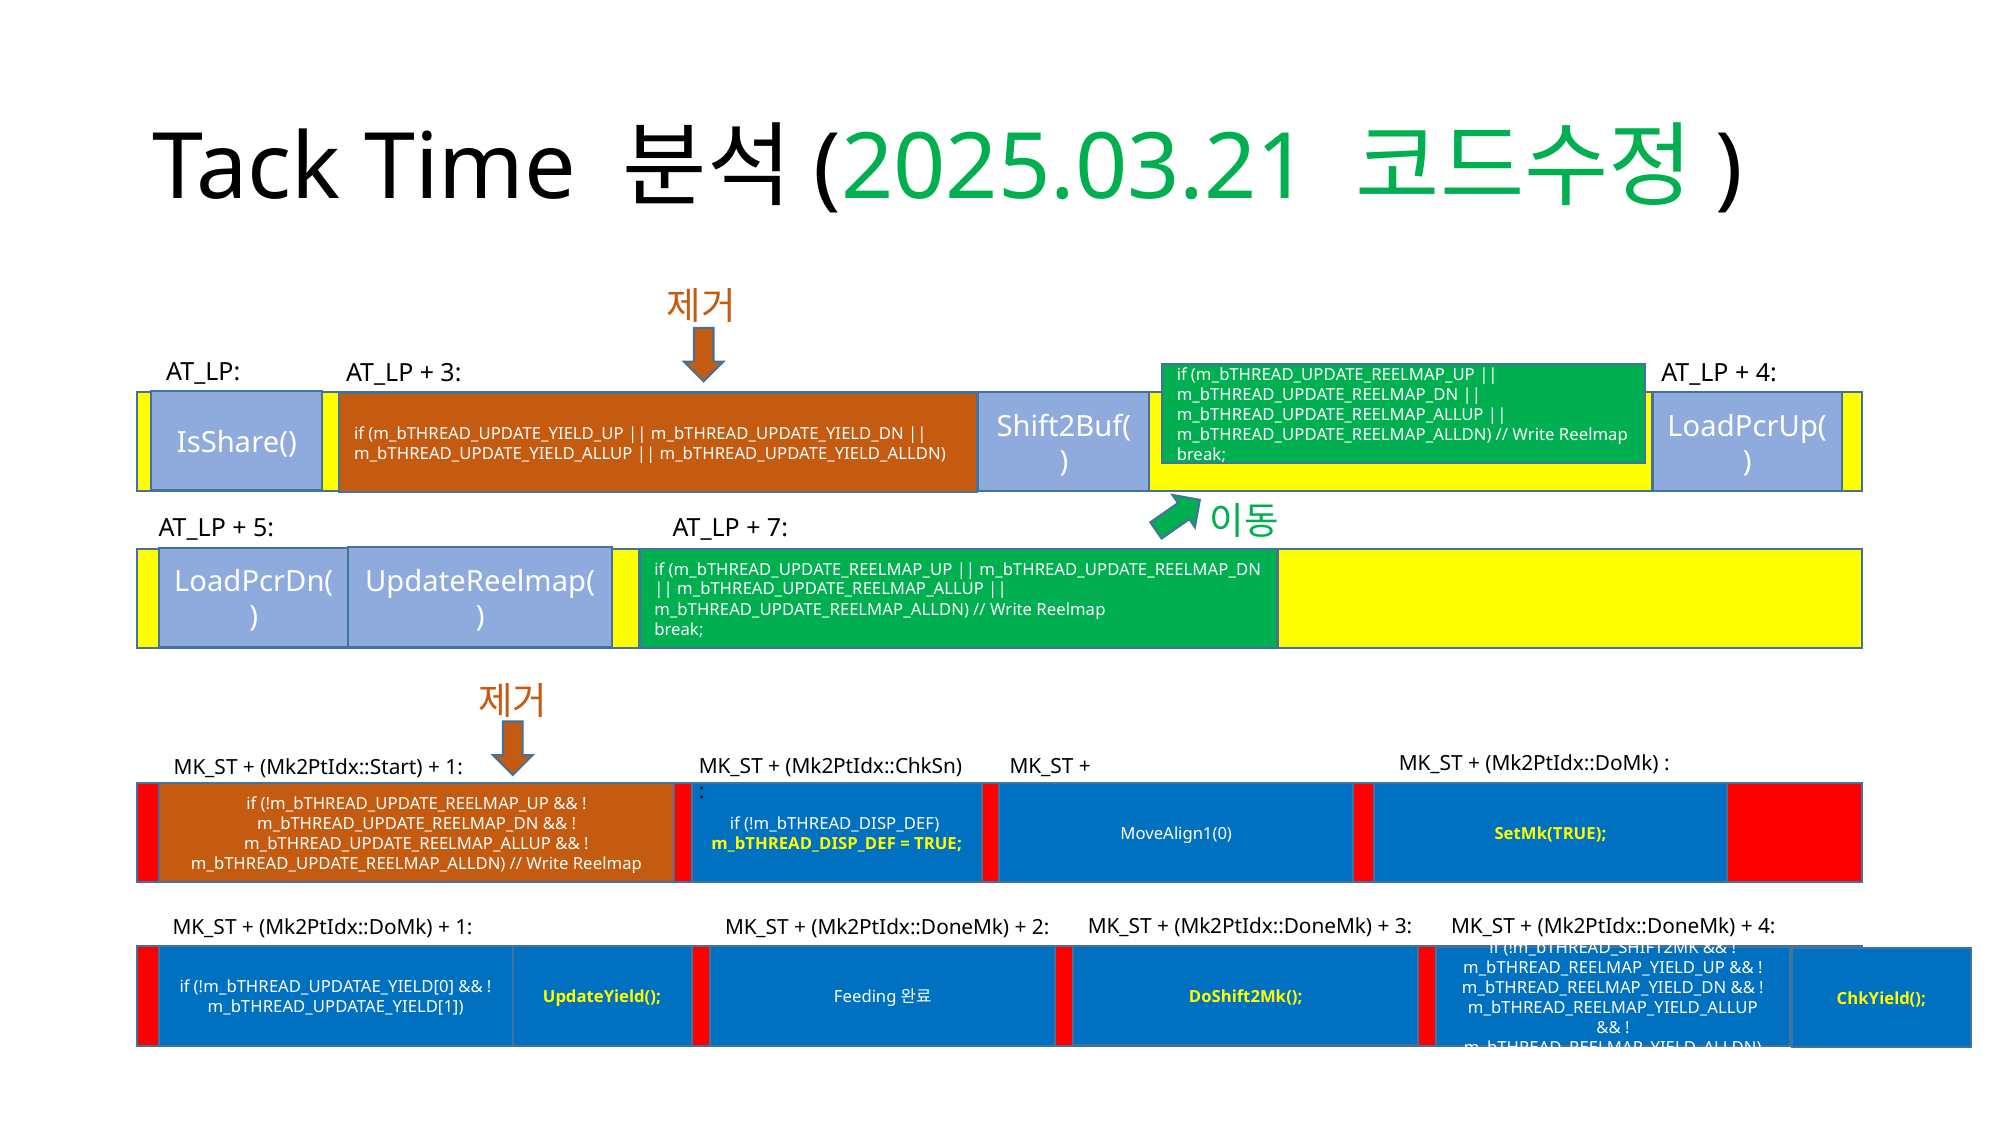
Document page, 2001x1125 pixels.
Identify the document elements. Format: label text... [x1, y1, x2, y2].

text_box MK_ST + (Mk2PtIdx::DoneMk) + 2: [710, 905, 1073, 946]
text_box [136, 548, 638, 649]
text_box [490, 730, 535, 777]
text_box 제거 [652, 274, 784, 334]
text_box if (m_bTHREAD_UPDATE_REELMAP_UP || m_bTHREAD_UPDATE_REELMAP_DN || m_bTHREAD_UPDATE_REELMAP_ALLUP || m_bTHREAD_UPDATE_REELMAP_ALLDN) // Write Reelmap break; [638, 548, 1279, 649]
text_box LoadPcrDn() [158, 547, 347, 648]
text_box SetMk(TRUE); [1373, 782, 1728, 883]
text_box MK_ST + (Mk2PtIdx::Move0Cam1) : [994, 745, 1358, 811]
text_box [681, 334, 726, 383]
text_box Shift2Buf() [977, 391, 1150, 492]
text_box AT_LP + 7: [657, 504, 820, 548]
text_box AT_LP: [151, 347, 314, 393]
text_box [136, 782, 158, 883]
text_box [1148, 493, 1195, 540]
text_box [136, 945, 158, 1047]
text_box [1056, 945, 1863, 1047]
text_box MK_ST + (Mk2PtIdx::DoMk) + 1: [157, 905, 521, 946]
text_box Feeding완료 [709, 945, 1056, 1047]
text_box MK_ST + (Mk2PtIdx::DoMk) : [1384, 742, 1748, 783]
text_box if (m_bTHREAD_UPDATE_YIELD_UP || m_bTHREAD_UPDATE_YIELD_DN || m_bTHREAD_UPDATE_YIELD_ALLUP || m_bTHREAD_UPDATE_YIELD_ALLDN) [338, 392, 978, 493]
title Tack Time 분석(2025.03.21 코드수정) [137, 59, 1863, 278]
text_box if (!m_bTHREAD_UPDATE_REELMAP_UP && !m_bTHREAD_UPDATE_REELMAP_DN && !m_bTHREAD_UPDATE_REELMAP_ALLUP && !m_bTHREAD_UPDATE_REELMAP_ALLDN) // Write Reelmap [158, 782, 675, 883]
text_box if (!m_bTHREAD_UPDATAE_YIELD[0] && !m_bTHREAD_UPDATAE_YIELD[1]) [158, 946, 512, 1047]
text_box [1728, 782, 1863, 883]
text_box UpdateReelmap() [347, 546, 613, 648]
text_box ChkYield(); [1791, 947, 1972, 1048]
text_box AT_LP + 3: [331, 348, 494, 394]
text_box 제거 [463, 670, 596, 730]
text_box MoveAlign1(0) [998, 782, 1354, 883]
text_box AT_LP + 5: [143, 504, 306, 549]
text_box [693, 945, 709, 1047]
text_box [1150, 391, 1651, 492]
text_box 이동 [1195, 490, 1327, 550]
text_box AT_LP + 4: [1646, 348, 1809, 394]
text_box DoShift2Mk(); [1072, 945, 1419, 1046]
text_box MK_ST + (Mk2PtIdx::DoneMk) + 3: [1073, 905, 1436, 945]
text_box MK_ST + (Mk2PtIdx::ChkSn) : [684, 745, 983, 811]
text_box LoadPcrUp() [1651, 391, 1843, 492]
text_box IsShare() [150, 390, 323, 491]
text_box MK_ST + (Mk2PtIdx::Start) + 1: [158, 746, 559, 787]
text_box [1279, 548, 1863, 649]
text_box [1354, 782, 1373, 883]
text_box [675, 782, 691, 883]
text_box [983, 782, 998, 883]
text_box [1843, 391, 1863, 492]
text_box MK_ST + (Mk2PtIdx::DoneMk) + 4: [1436, 905, 1800, 945]
text_box if (!m_bTHREAD_DISP_DEF) m_bTHREAD_DISP_DEF = TRUE; [691, 811, 983, 883]
text_box [136, 391, 338, 492]
text_box if (m_bTHREAD_UPDATE_REELMAP_UP || m_bTHREAD_UPDATE_REELMAP_DN || m_bTHREAD_UPDATE_REELMAP_ALLUP || m_bTHREAD_UPDATE_REELMAP_ALLDN) // Write Reelmap break; [1161, 363, 1646, 464]
text_box UpdateYield(); [512, 945, 693, 1047]
text_box if (!m_bTHREAD_SHIFT2MK && !m_bTHREAD_REELMAP_YIELD_UP && !m_bTHREAD_REELMAP_YIELD_DN && !m_bTHREAD_REELMAP_YIELD_ALLUP && !m_bTHREAD_REELMAP_YIELD_ALLDN) [1435, 946, 1791, 1047]
